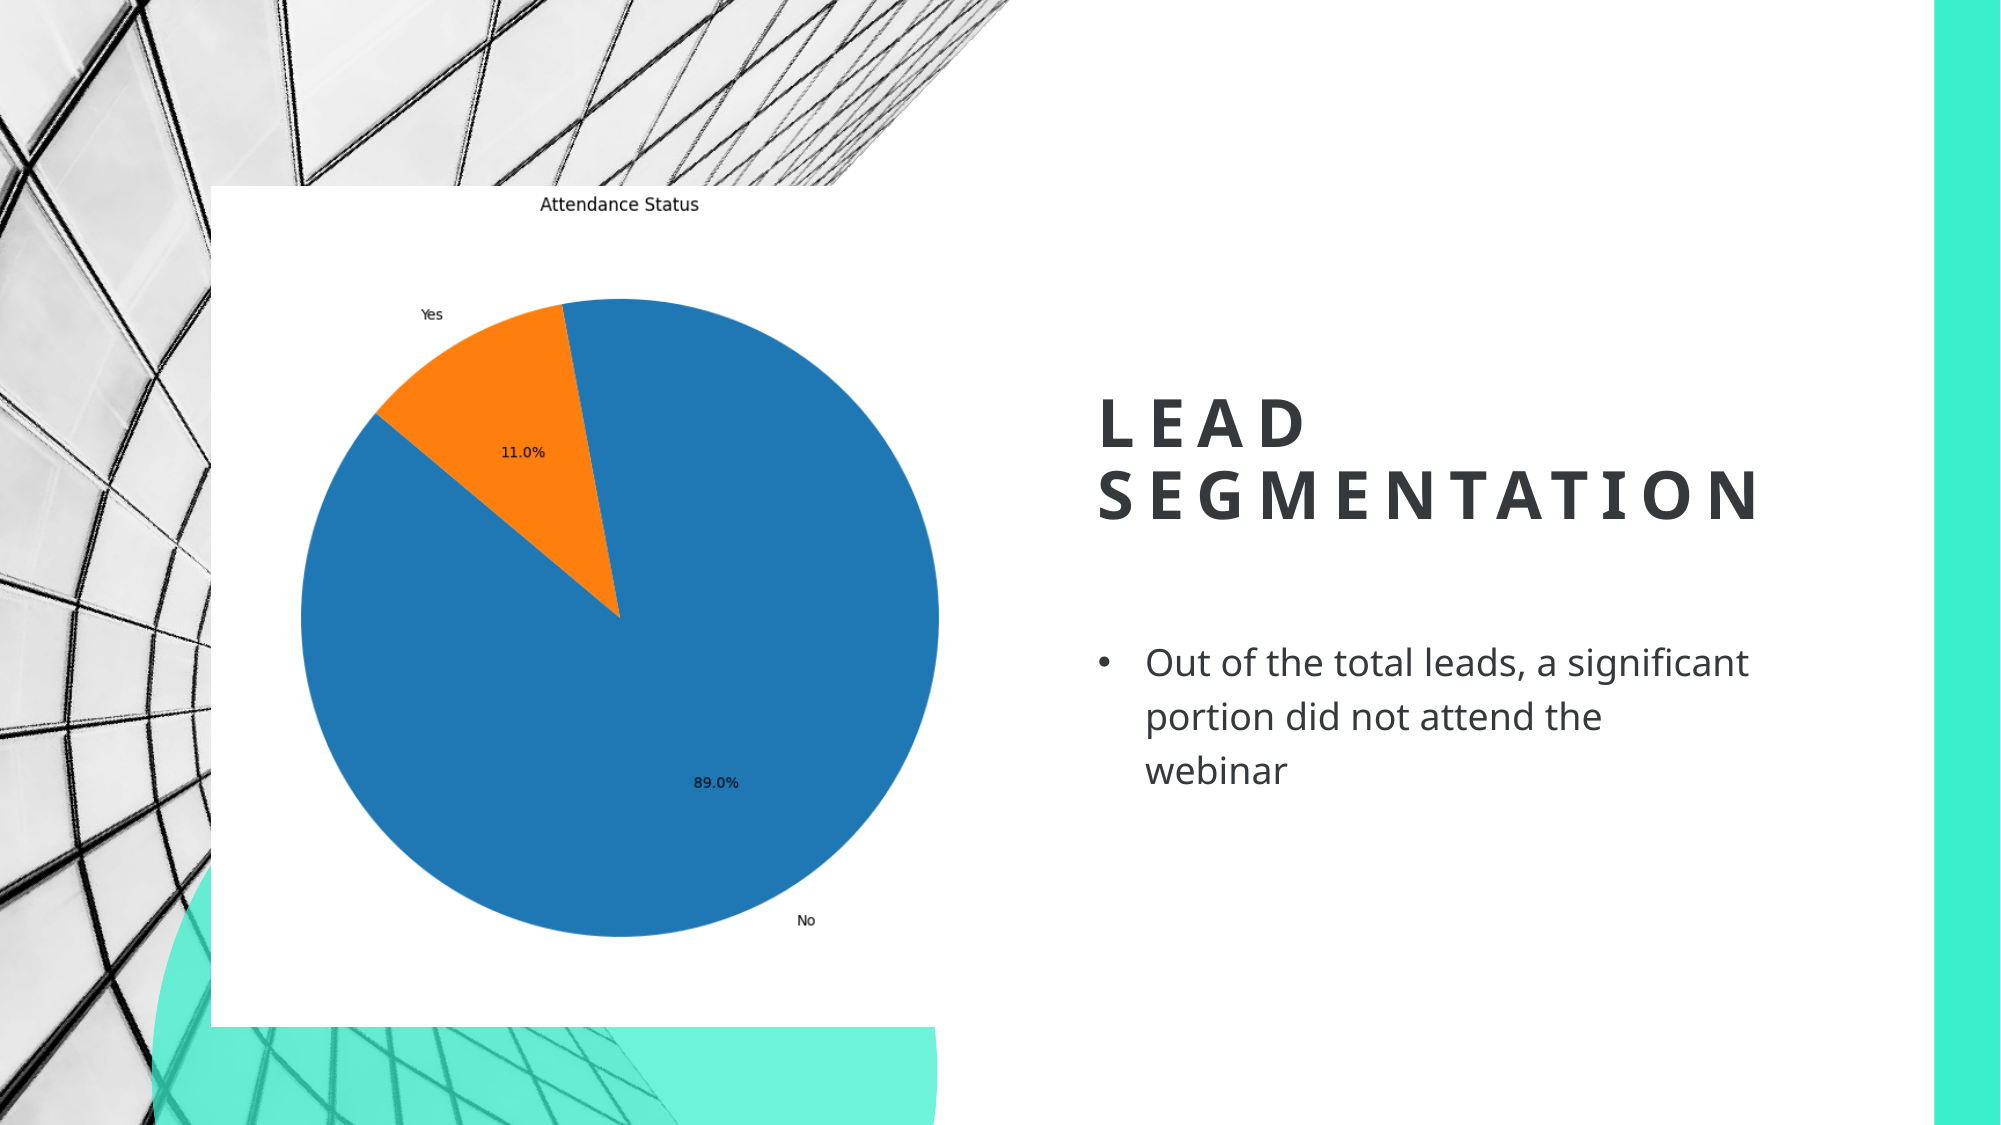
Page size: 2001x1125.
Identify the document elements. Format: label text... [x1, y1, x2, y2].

picture [211, 185, 1030, 1027]
title Lead segmentation [1098, 71, 1934, 534]
subtitle Out of the total leads, a significant portion did not attend the webinar [1098, 630, 1754, 952]
